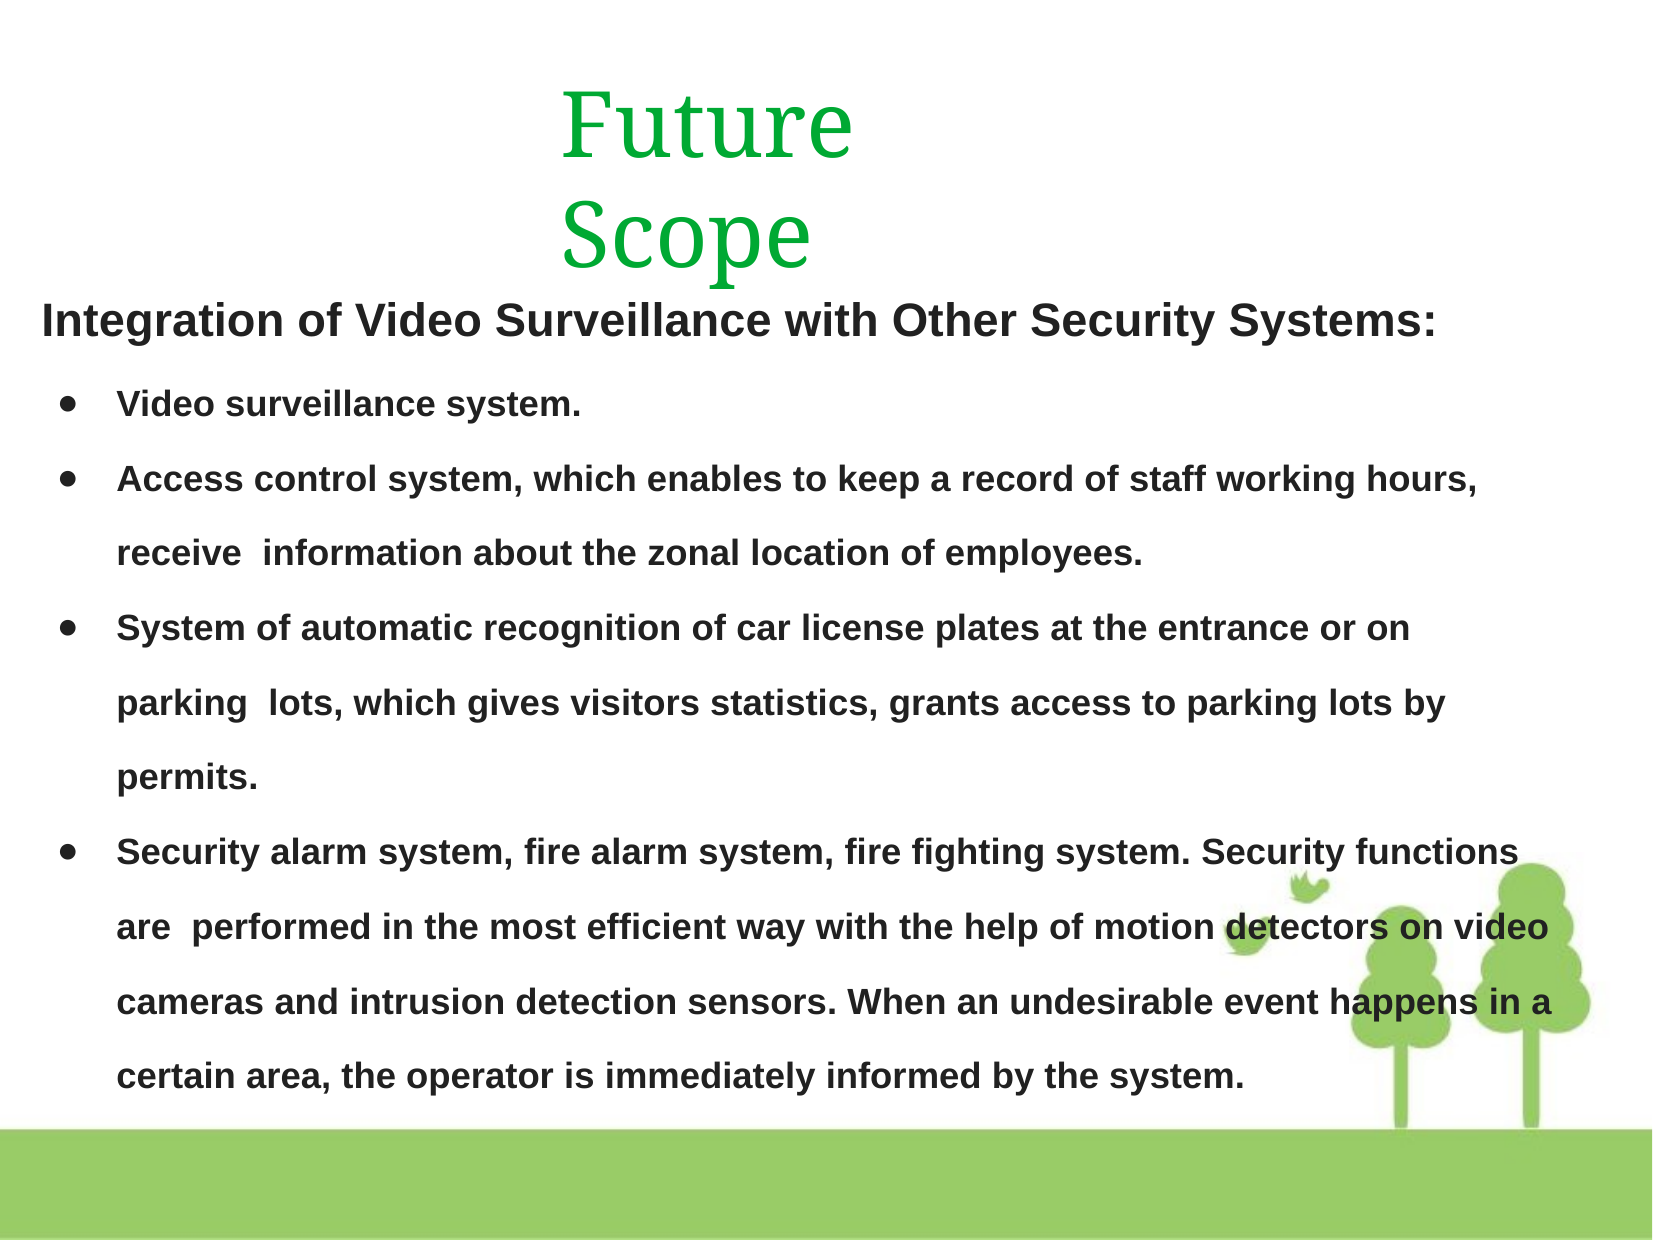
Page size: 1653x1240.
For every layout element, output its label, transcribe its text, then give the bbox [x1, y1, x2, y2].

text_box Integration of Video Surveillance with Other Security Systems: Video surveillance system. Access control system, which enables to keep a record of staff working hours, receive information about the zonal location of employees. System of automatic recognition of car license plates at the entrance or on parking lots, which gives visitors statistics, grants access to parking lots by permits. Security alarm system, fire alarm system, fire fighting system. Security functions are performed in the most efficient way with the help of motion detectors on video cameras and intrusion detection sensors. When an undesirable event happens in a certain area, the operator is immediately informed by the system. [39, 287, 1614, 1097]
title Future Scope [558, 63, 1095, 286]
picture [0, 852, 1653, 1240]
